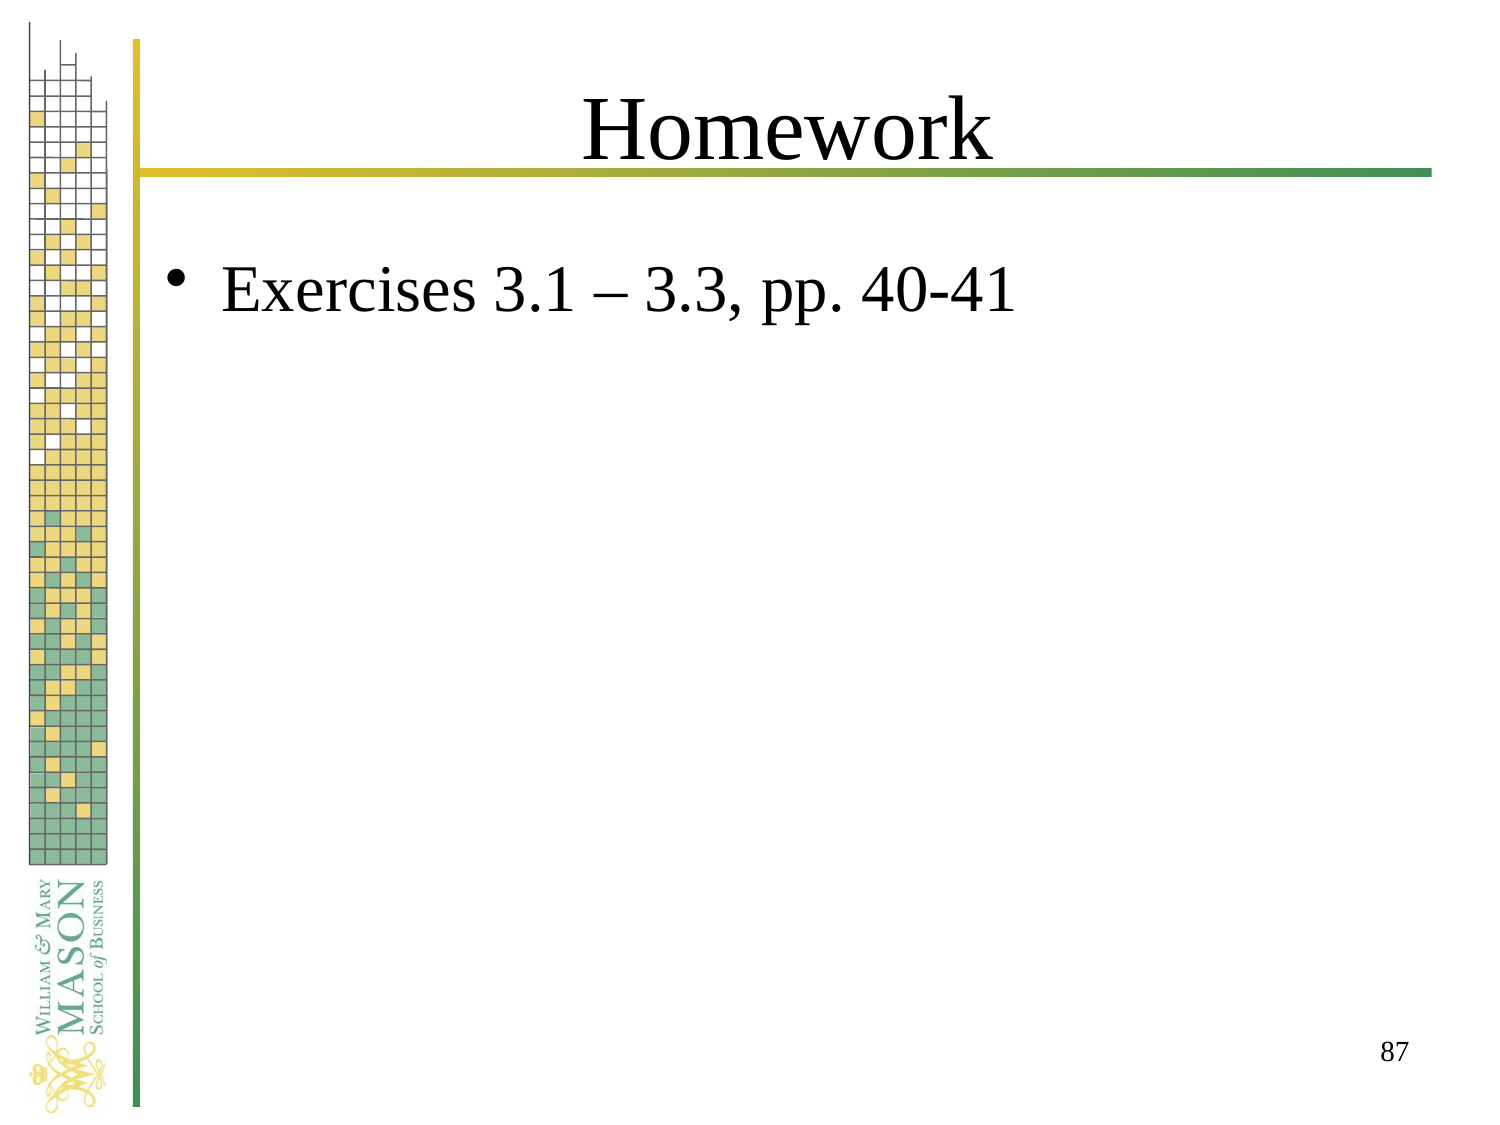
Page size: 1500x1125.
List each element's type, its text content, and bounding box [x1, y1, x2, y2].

slide_number 87 [1048, 1024, 1426, 1103]
title Homework [150, 45, 1425, 200]
table_cell != [29, 879, 107, 1113]
list Exercises 3.1 – 3.3, pp. 40-41 [150, 237, 1425, 1005]
